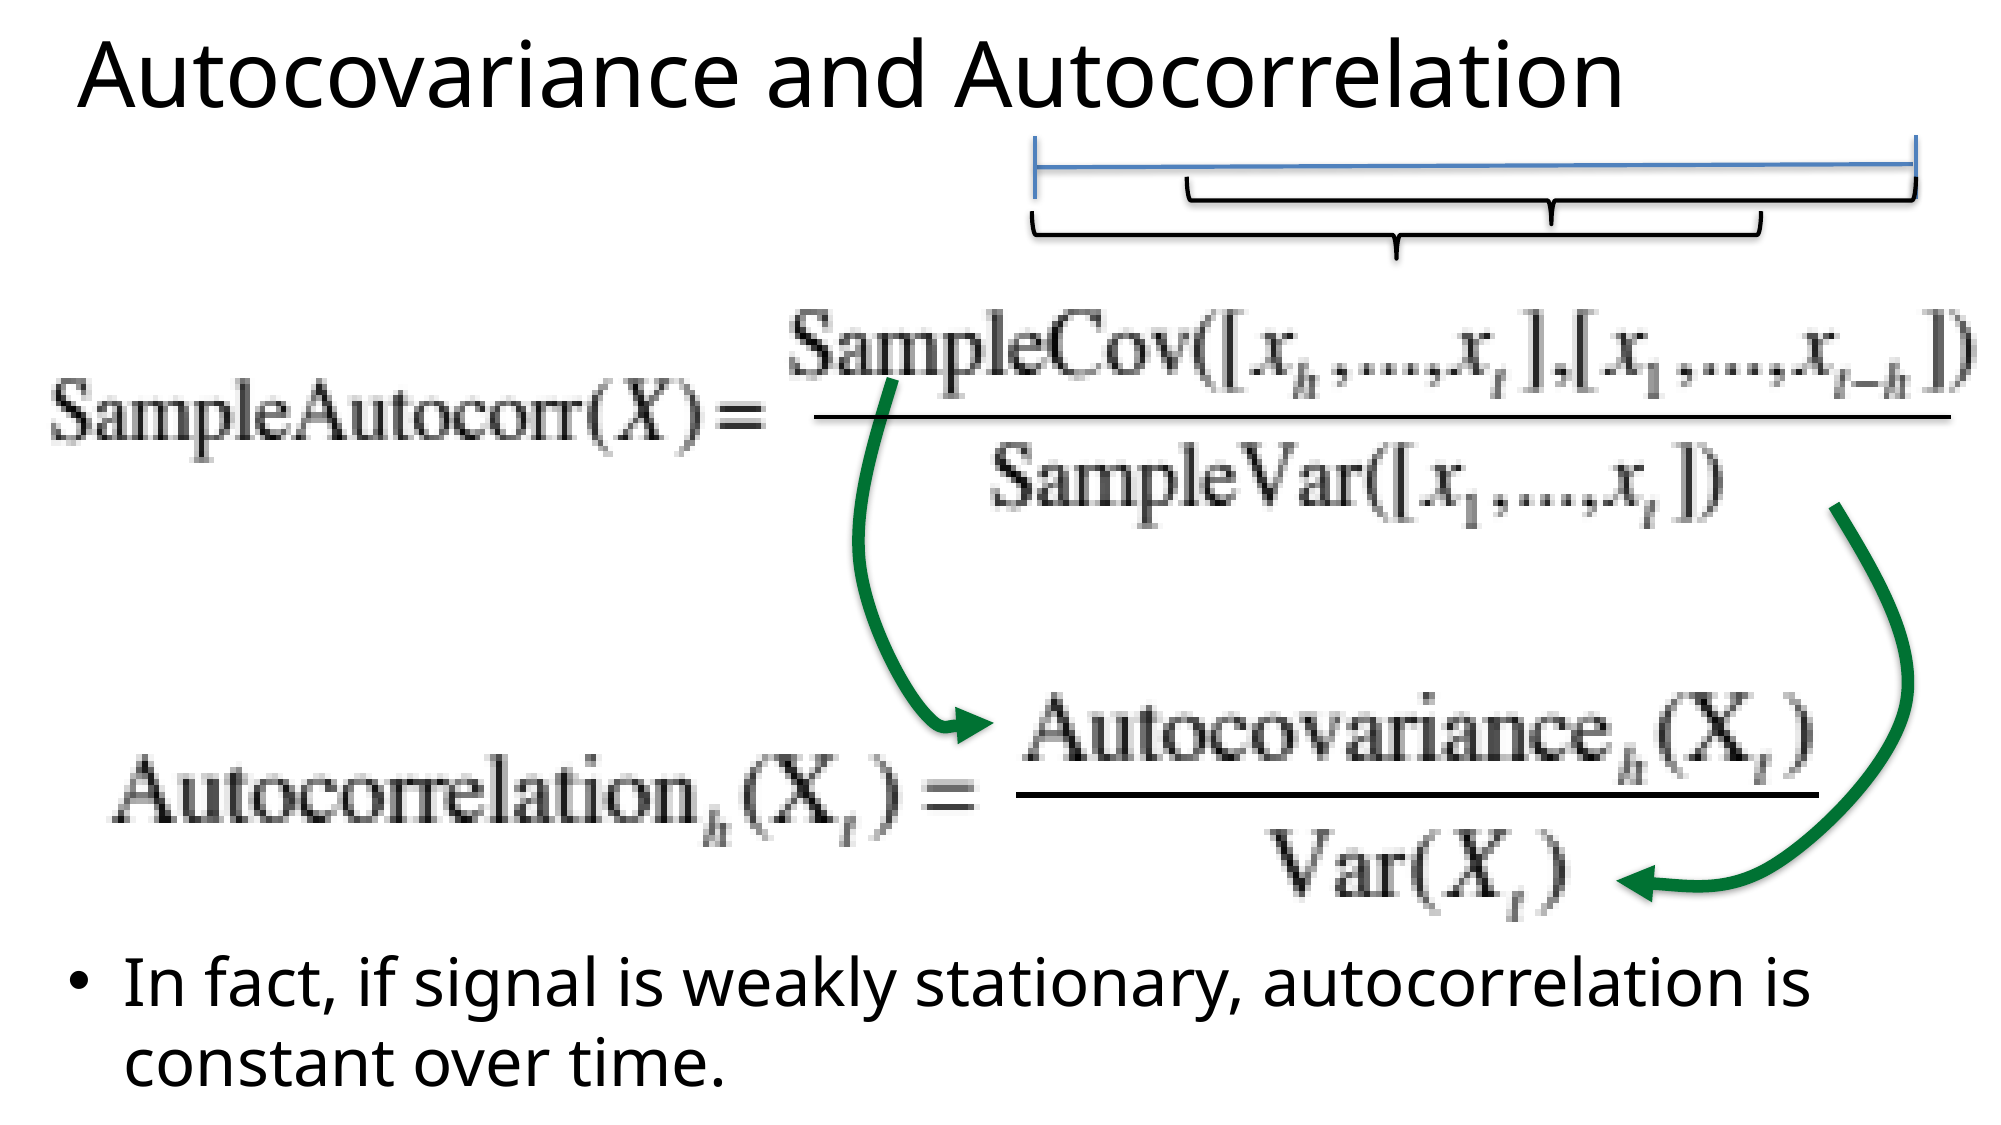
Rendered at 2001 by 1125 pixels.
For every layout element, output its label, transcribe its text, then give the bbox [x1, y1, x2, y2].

text_box [1029, 211, 1764, 261]
title Autocovariance and Autocorrelation [62, 29, 1953, 205]
text_box In fact, if signal is weakly stationary, autocorrelation is constant over time. [52, 932, 1944, 1125]
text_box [95, 668, 1831, 936]
text_box [1739, 503, 1911, 816]
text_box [1034, 135, 1916, 200]
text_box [40, 361, 772, 470]
text_box [856, 427, 978, 668]
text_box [980, 425, 1724, 536]
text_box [779, 290, 1978, 407]
